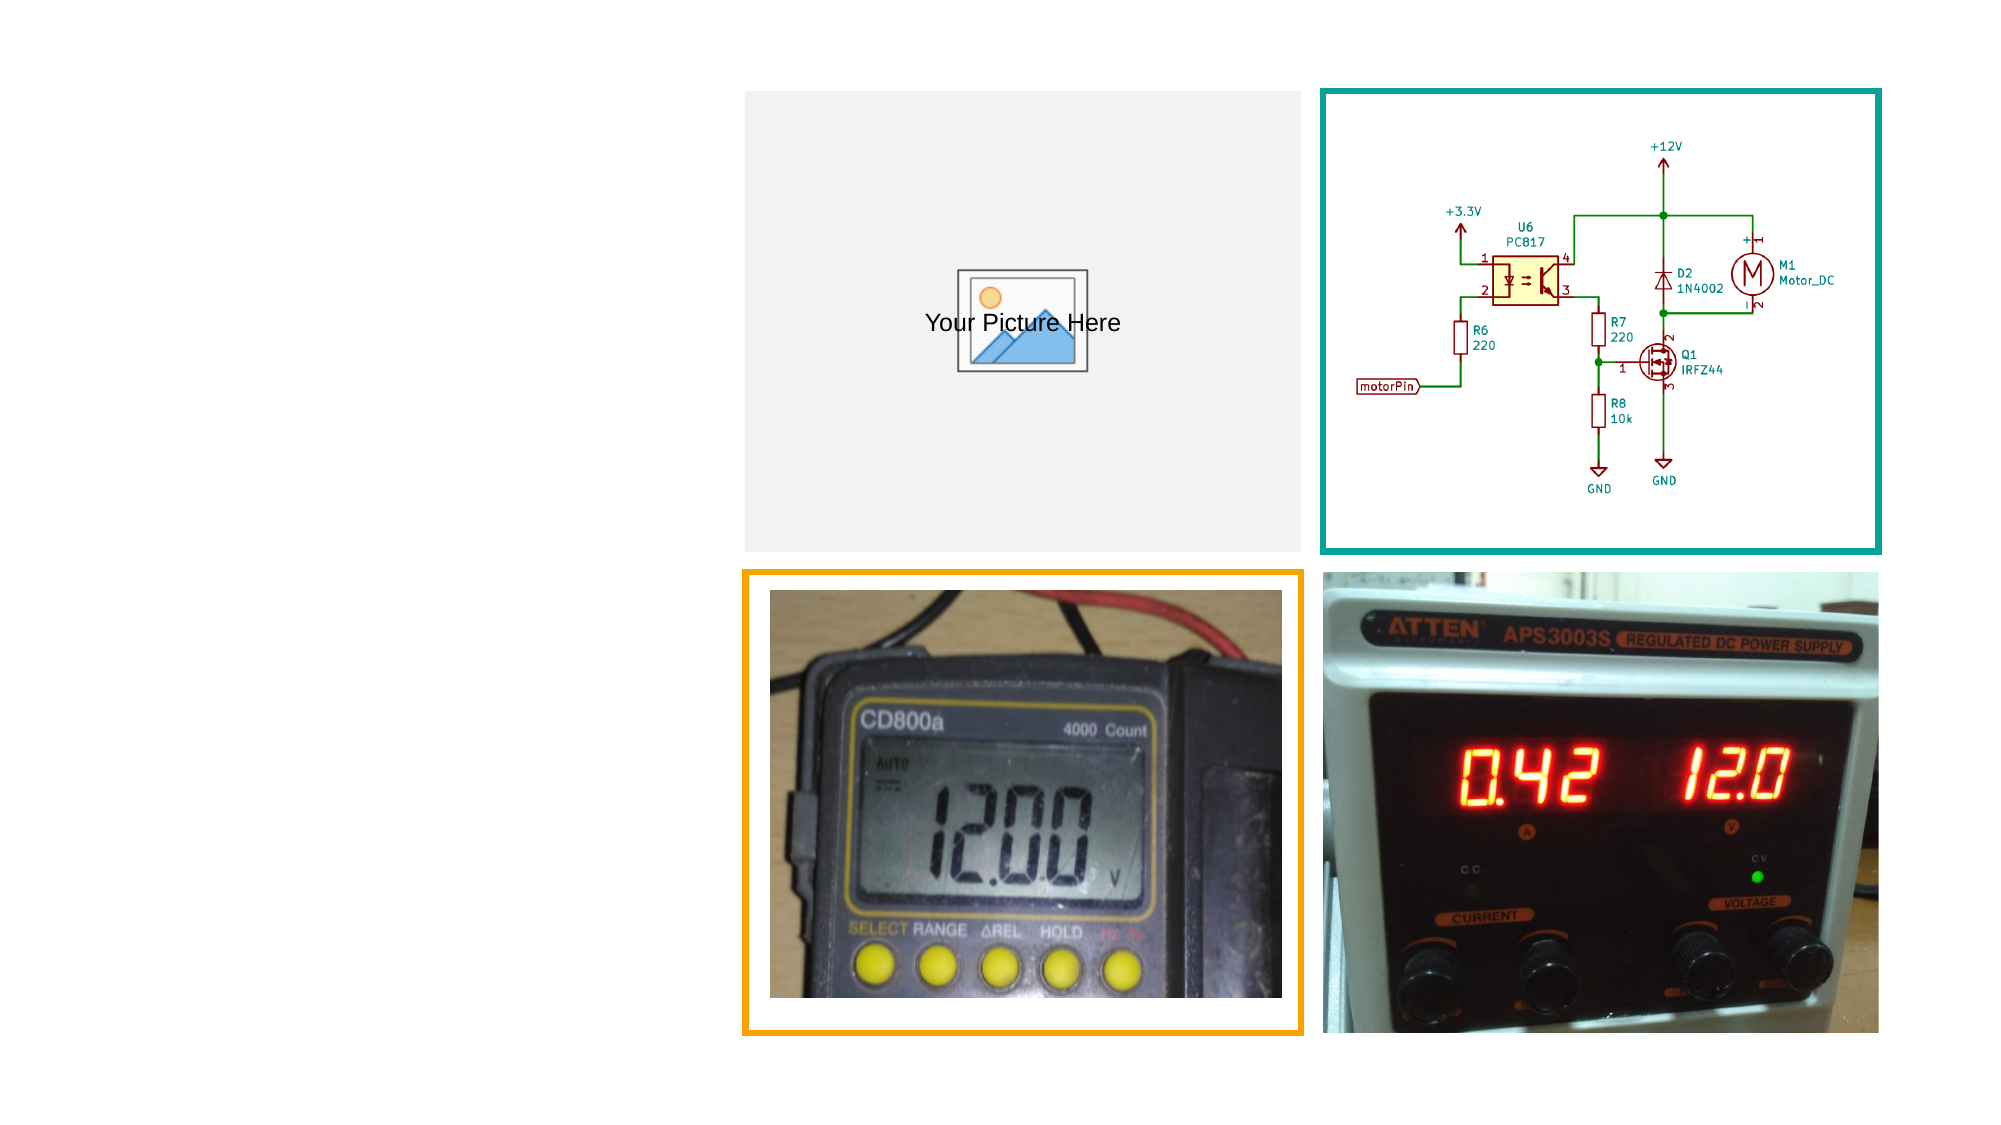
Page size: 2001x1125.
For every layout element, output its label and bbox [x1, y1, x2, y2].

picture [770, 590, 1282, 998]
picture [745, 90, 1302, 552]
picture [1341, 136, 1861, 503]
picture [1322, 572, 1879, 1033]
